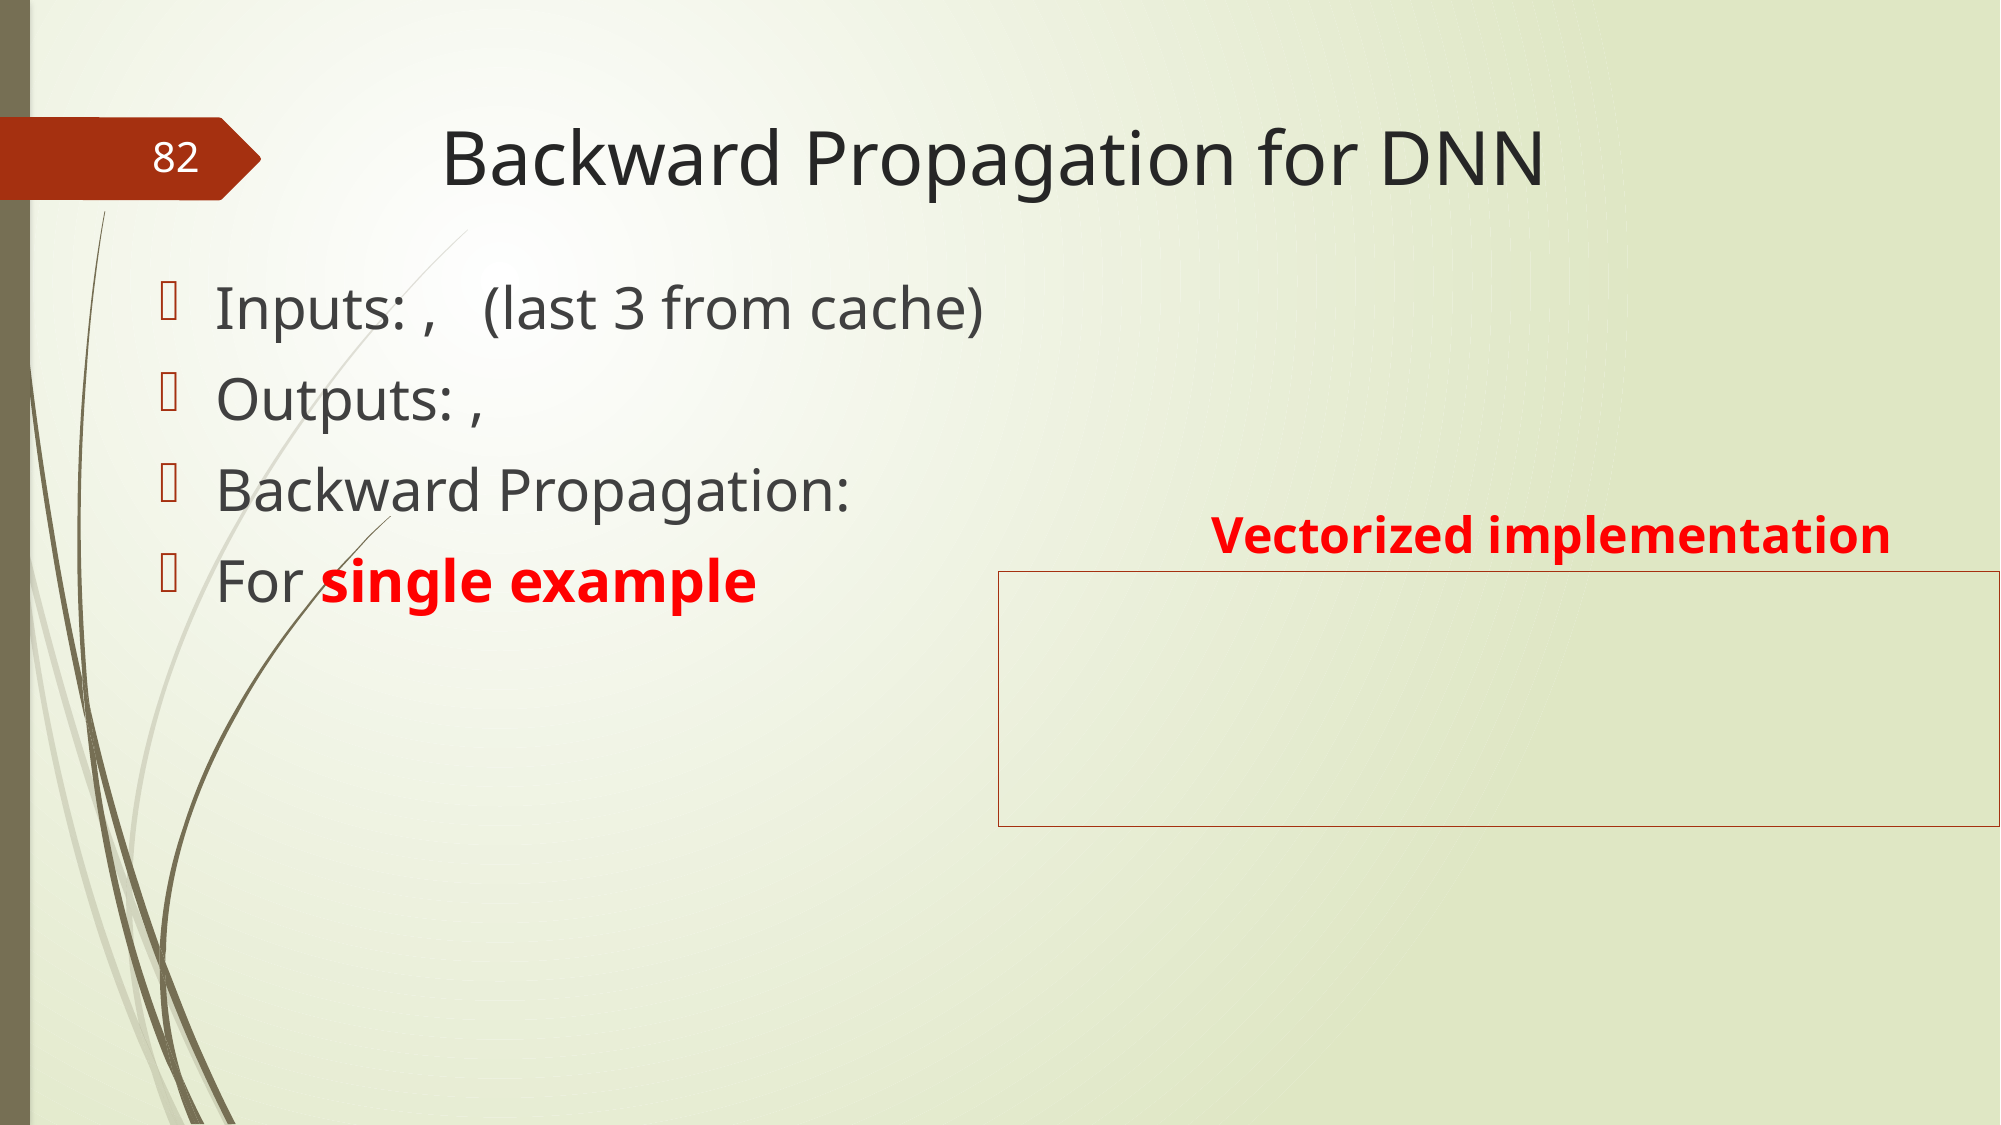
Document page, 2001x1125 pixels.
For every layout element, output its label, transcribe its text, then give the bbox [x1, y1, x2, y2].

title Backward Propagation for DNN [425, 102, 1888, 313]
text_box Vectorized implementation [1196, 495, 1908, 571]
slide_number 82 [87, 129, 216, 190]
